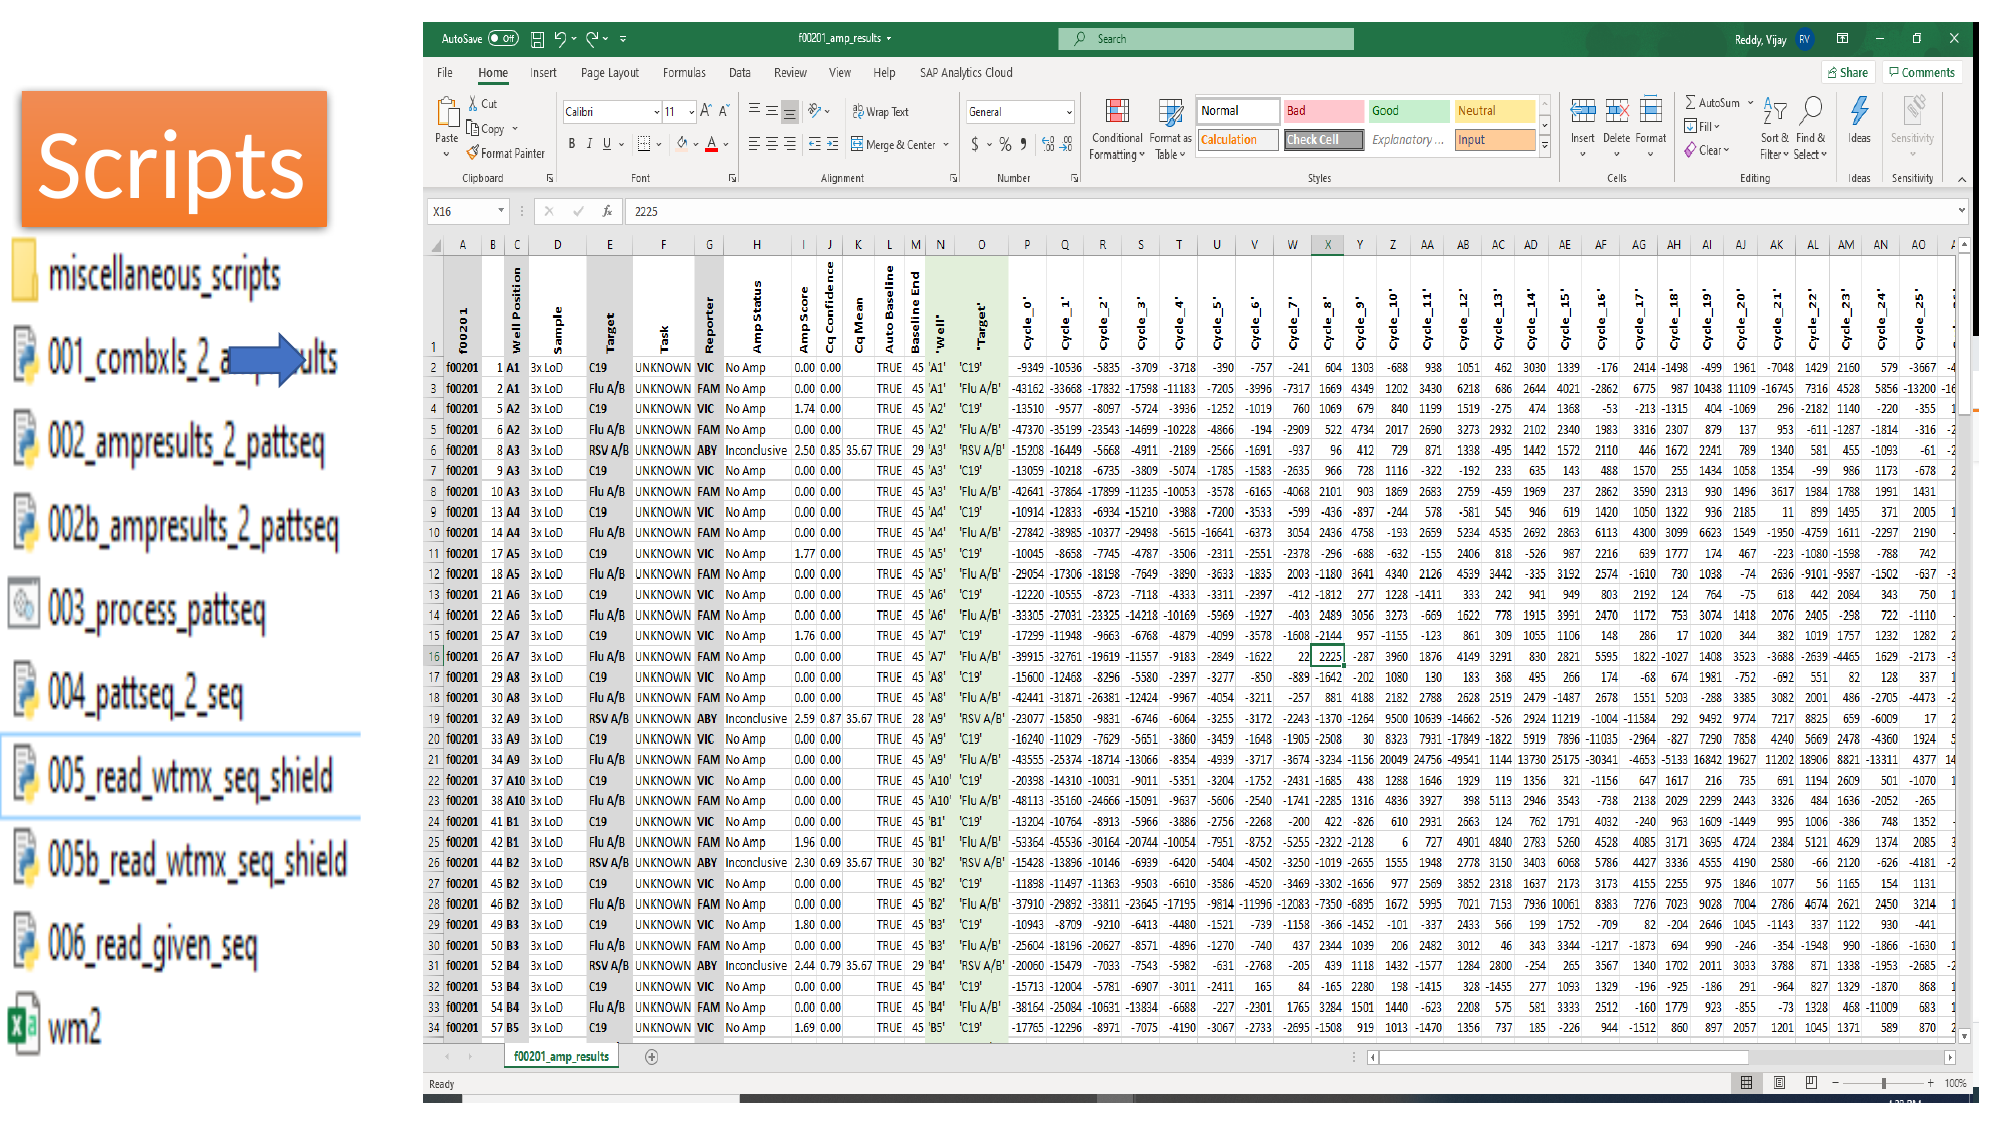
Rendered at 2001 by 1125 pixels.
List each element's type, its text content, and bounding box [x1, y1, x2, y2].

picture [423, 22, 1979, 1103]
picture [0, 198, 361, 1070]
text_box Scripts [21, 91, 327, 198]
